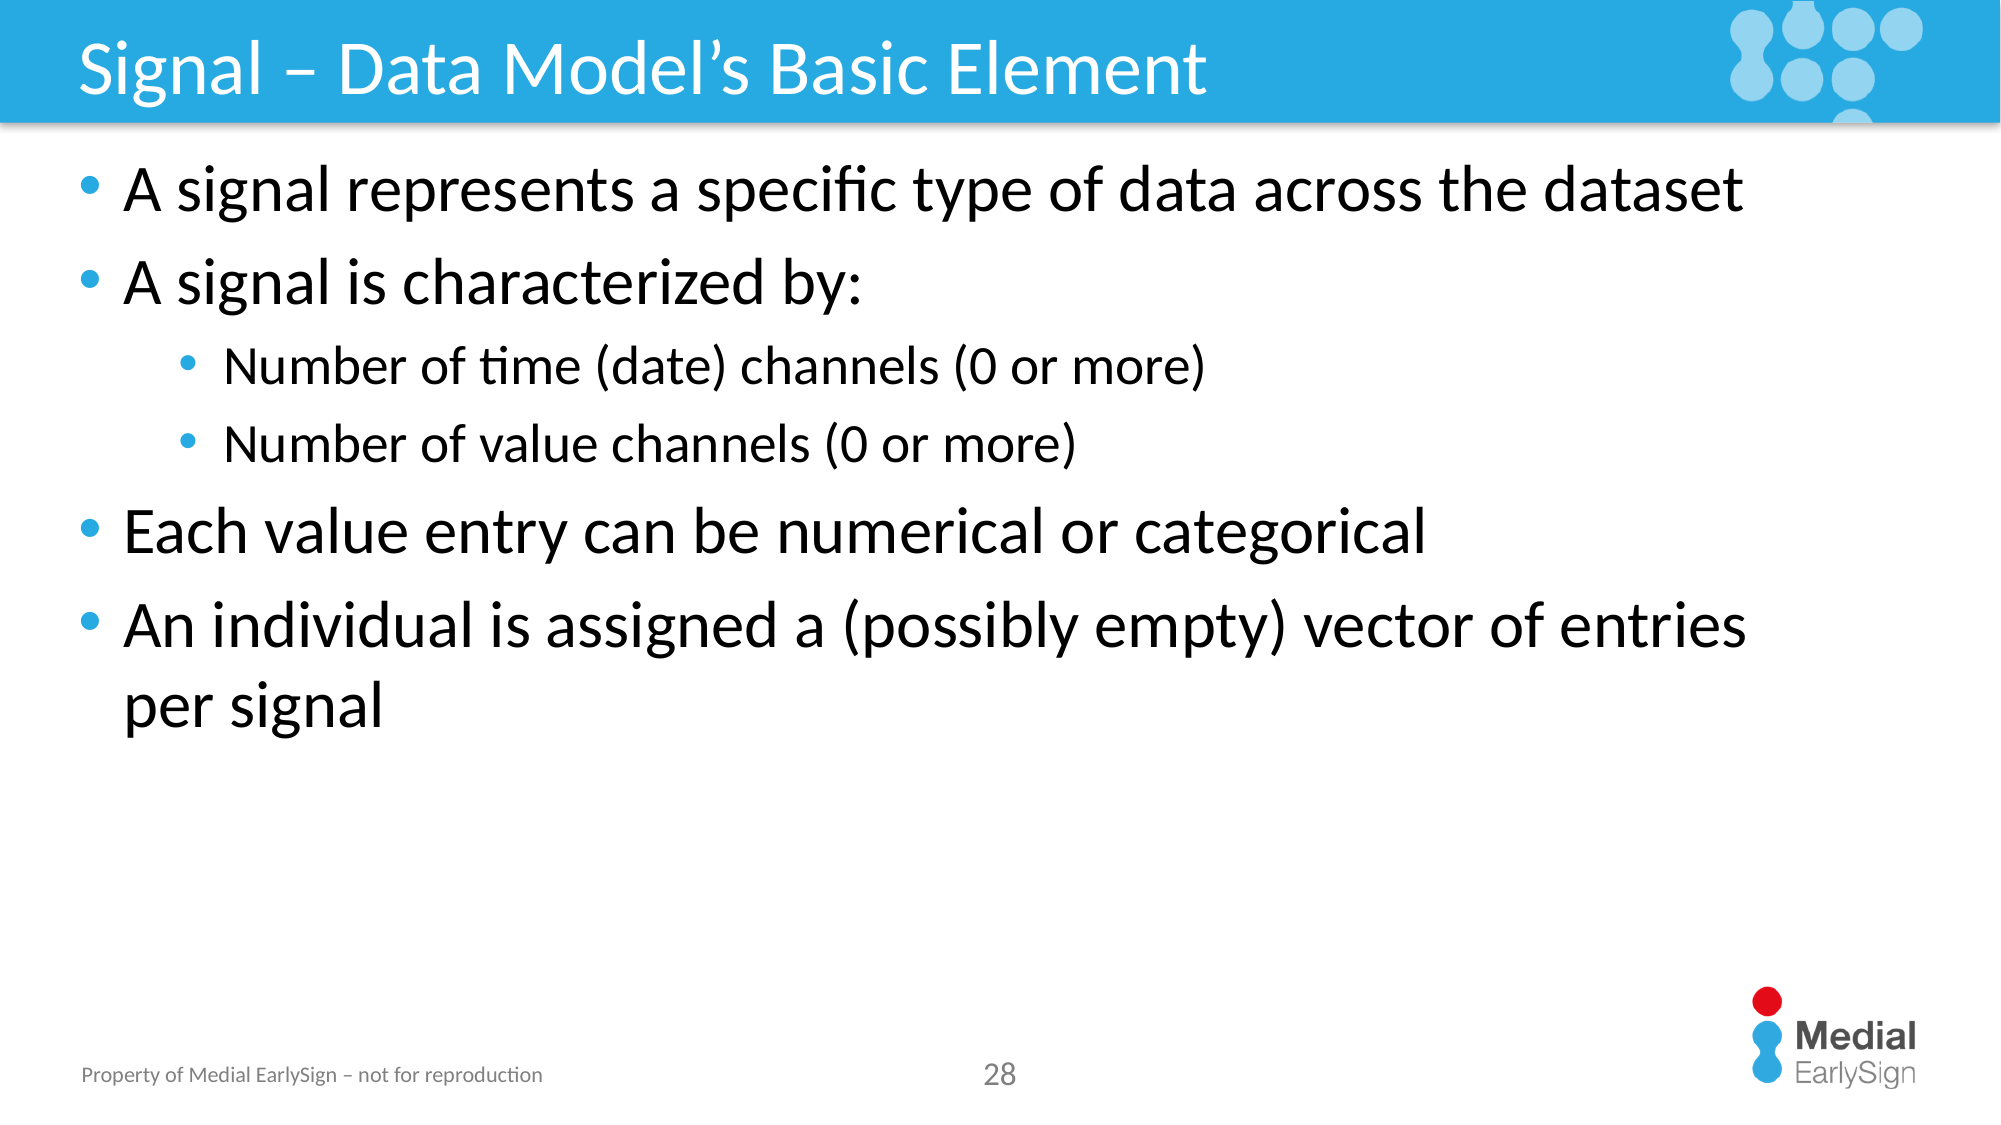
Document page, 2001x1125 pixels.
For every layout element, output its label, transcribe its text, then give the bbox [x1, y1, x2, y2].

title Signal – Data Model’s Basic Element [63, 8, 1729, 119]
picture [1730, 1, 1923, 123]
list A signal represents a specific type of data across the dataset A signal is characterized by: Number of time (date) channels (0 or more) Number of value channels (0 or more) Each value entry can be numerical or categorical An individual is assigned a (possibly empty) vector of entries per signal [63, 137, 1835, 1089]
picture [1835, 986, 1915, 1089]
